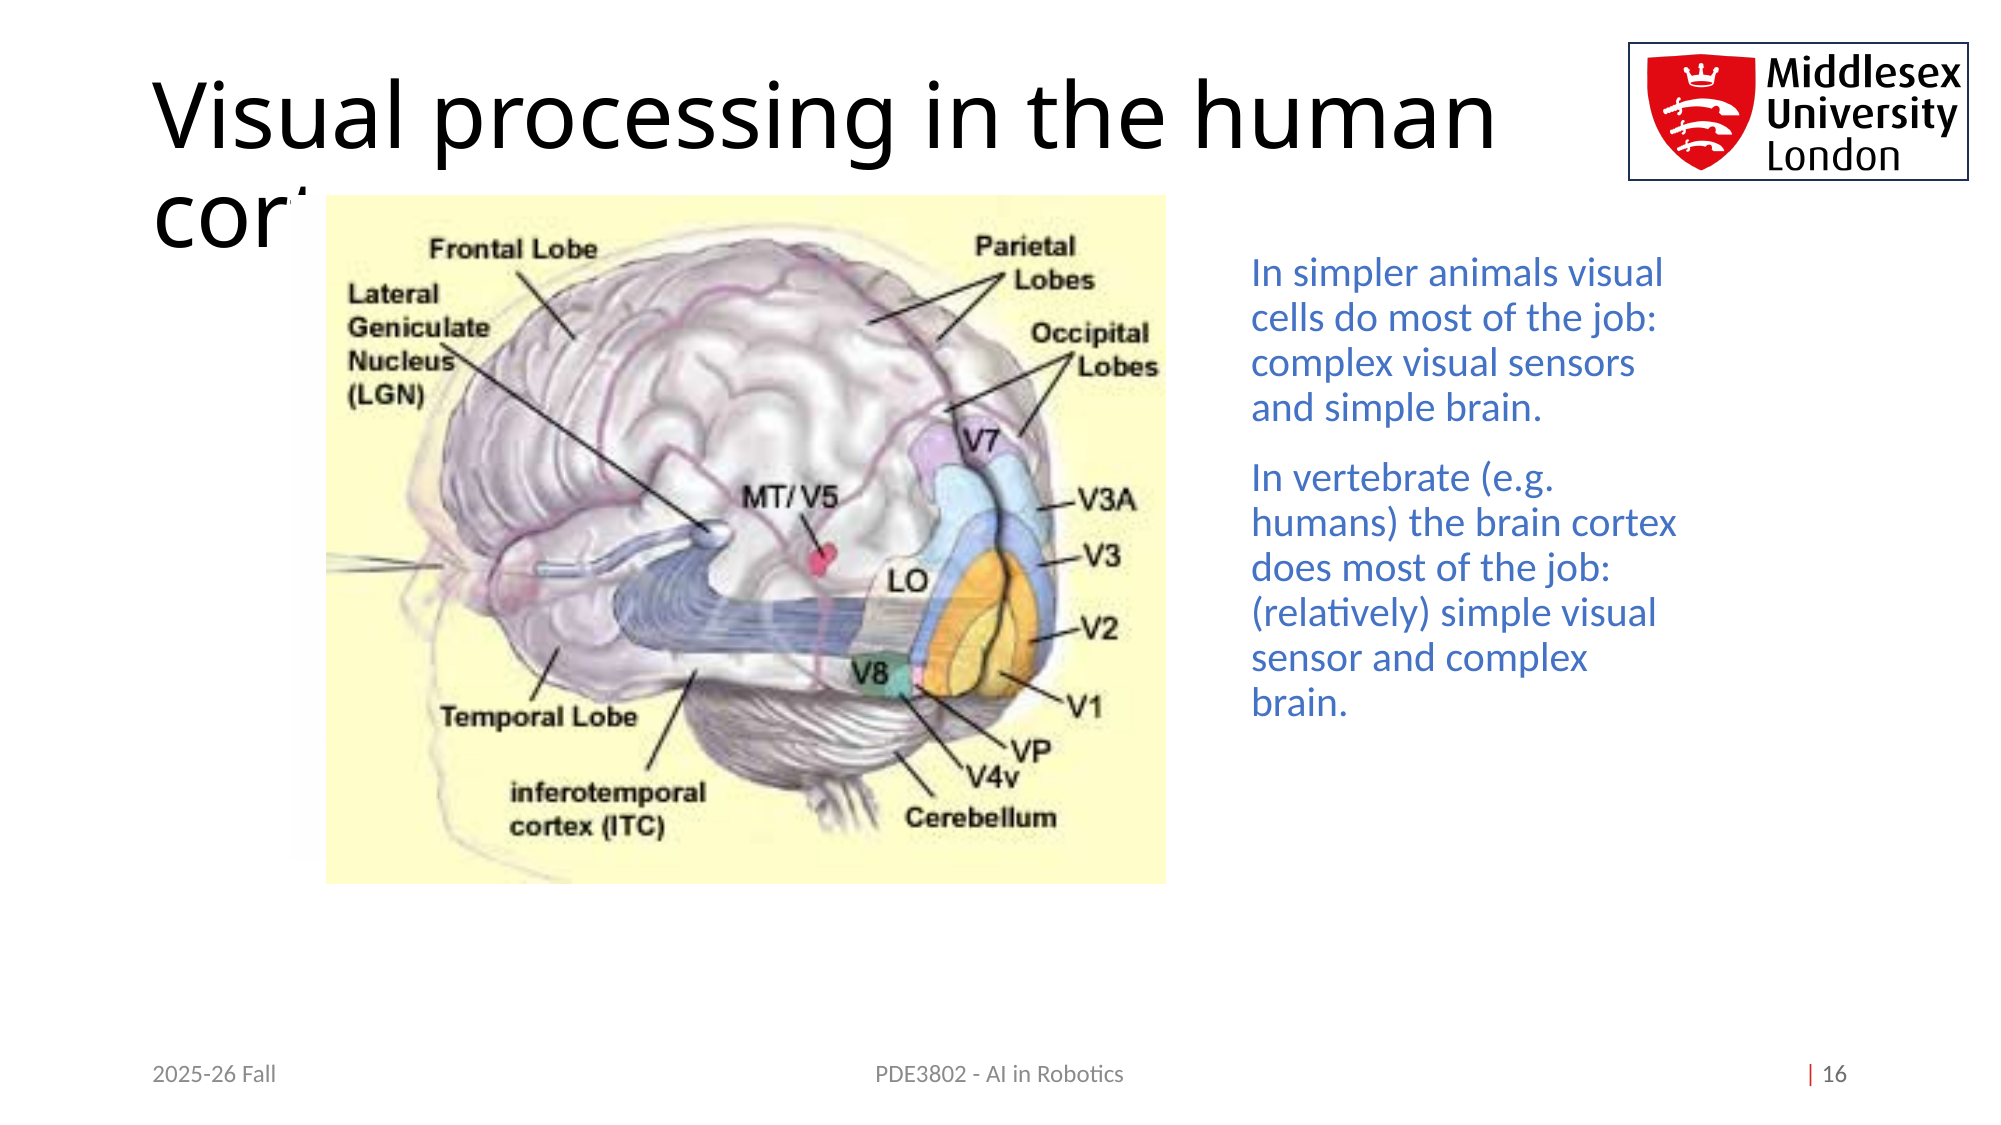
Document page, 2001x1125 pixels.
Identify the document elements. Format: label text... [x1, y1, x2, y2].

picture [1630, 44, 1967, 179]
footer PDE3802 - AI in Robotics [662, 1042, 1338, 1103]
slide_number | 16 [1412, 1042, 1863, 1103]
text_box In simpler animals visual cells do most of the job: complex visual sensors and simple brain. In vertebrate (e.g. humans) the brain cortex does most of the job: (relatively) simple visual sensor and complex brain. [1236, 243, 1709, 1003]
title Visual processing in the human cortex [137, 59, 1585, 278]
picture [291, 195, 1166, 884]
slide_number 2025-26 Fall [137, 1042, 588, 1103]
